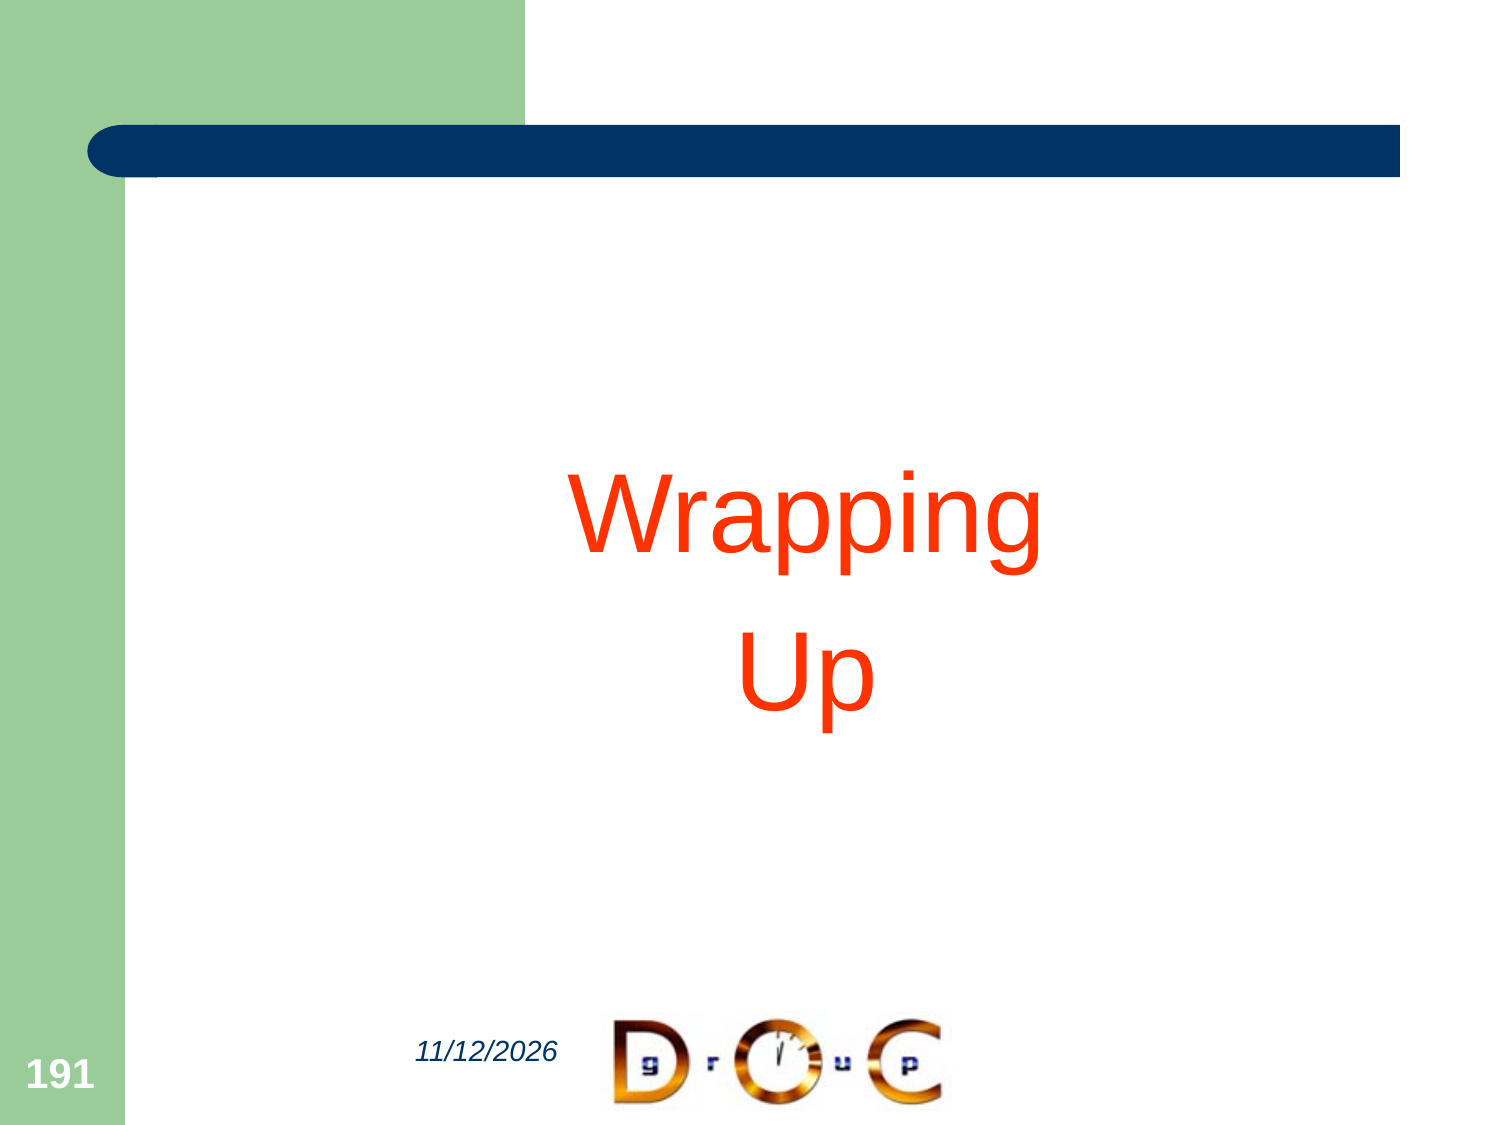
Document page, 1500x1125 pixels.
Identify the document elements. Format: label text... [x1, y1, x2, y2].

list Wrapping Up [214, 174, 1399, 999]
slide_number 191 [2, 1023, 118, 1105]
picture [601, 1011, 952, 1111]
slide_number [399, 1025, 750, 1103]
